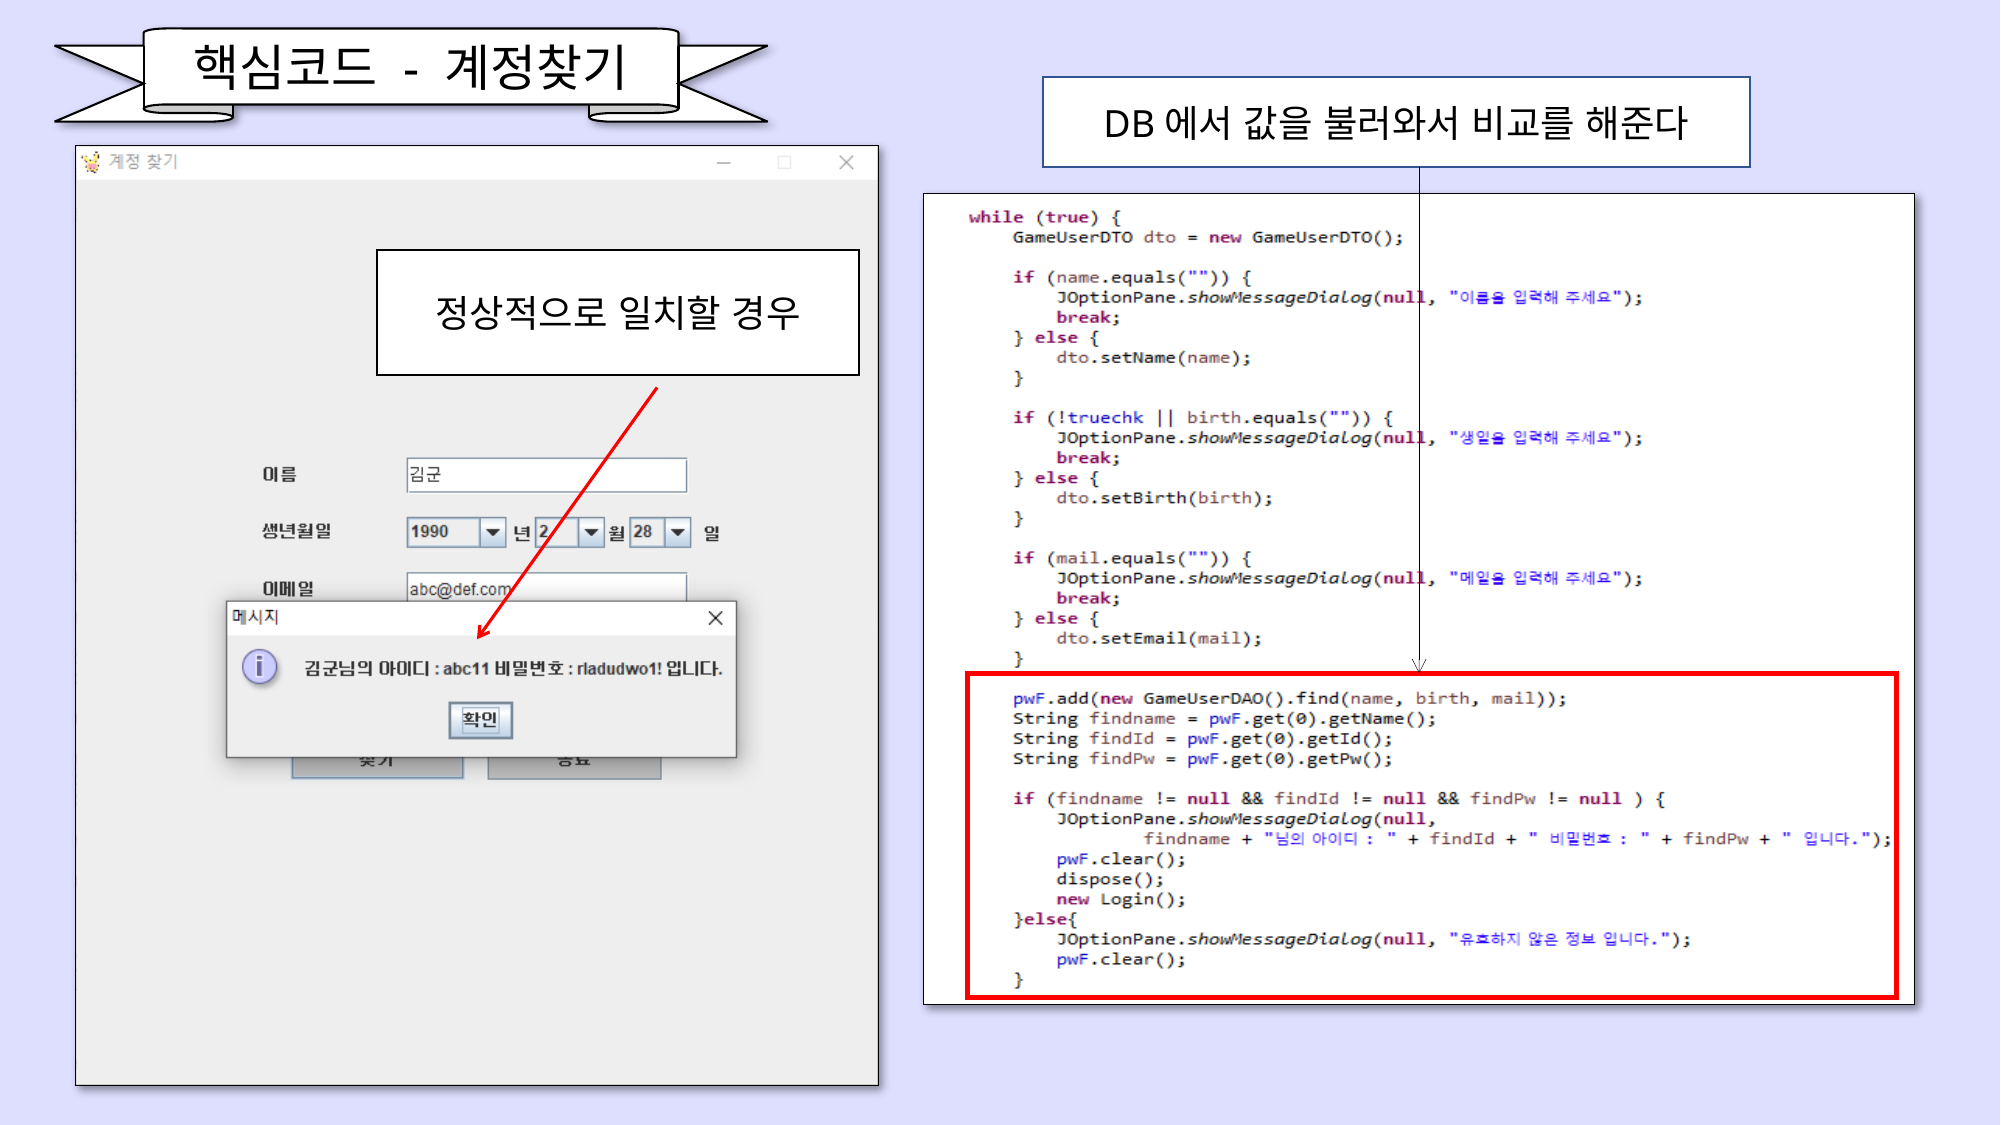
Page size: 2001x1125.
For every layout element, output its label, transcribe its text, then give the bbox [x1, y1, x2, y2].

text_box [476, 387, 658, 640]
text_box DB에서 값을 불러와서 비교를 해준다 [1042, 76, 1751, 168]
text_box 핵심코드 - 계정찾기 [54, 27, 769, 123]
picture [923, 193, 1915, 1005]
picture [75, 145, 879, 1086]
